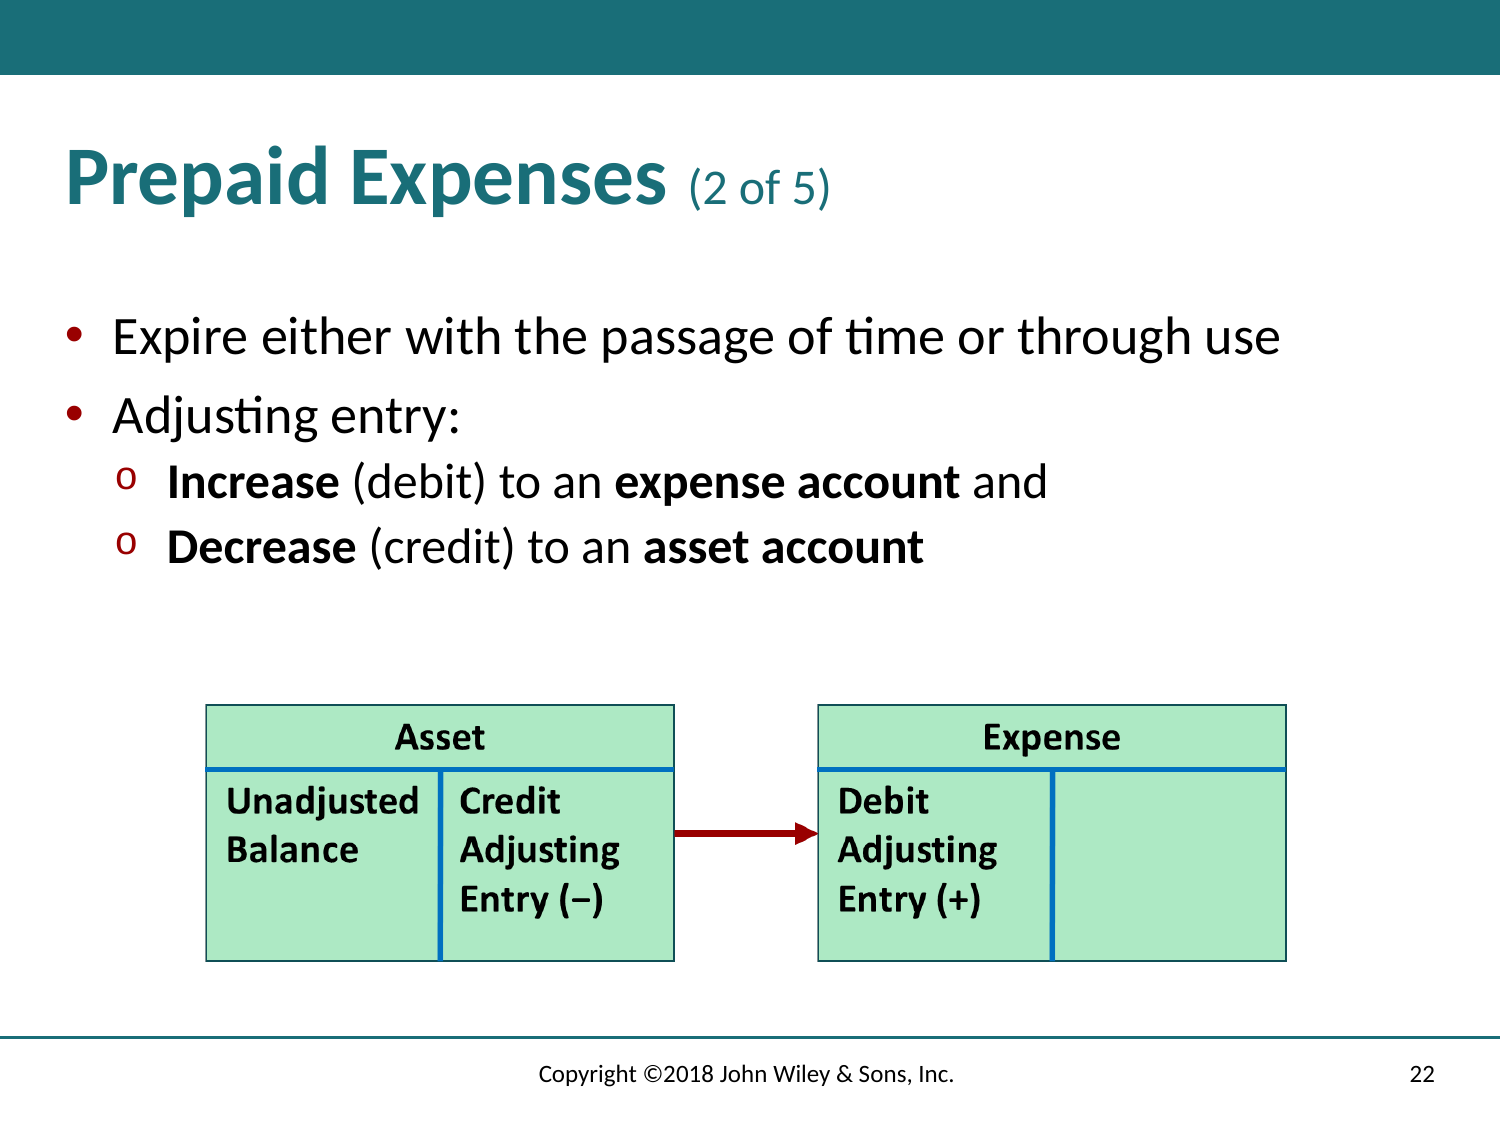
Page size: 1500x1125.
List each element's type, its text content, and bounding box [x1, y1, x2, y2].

list Expire either with the passage of time or through use Adjusting entry: Increase (debit) to an expense account and Decrease (credit) to an asset account [50, 299, 1450, 600]
title Prepaid Expenses (2 of 5) [50, 125, 1450, 238]
slide_number 22 [1059, 1042, 1450, 1103]
footer Copyright ©2018 John Wiley & Sons, Inc. [496, 1042, 1004, 1103]
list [200, 698, 1288, 963]
